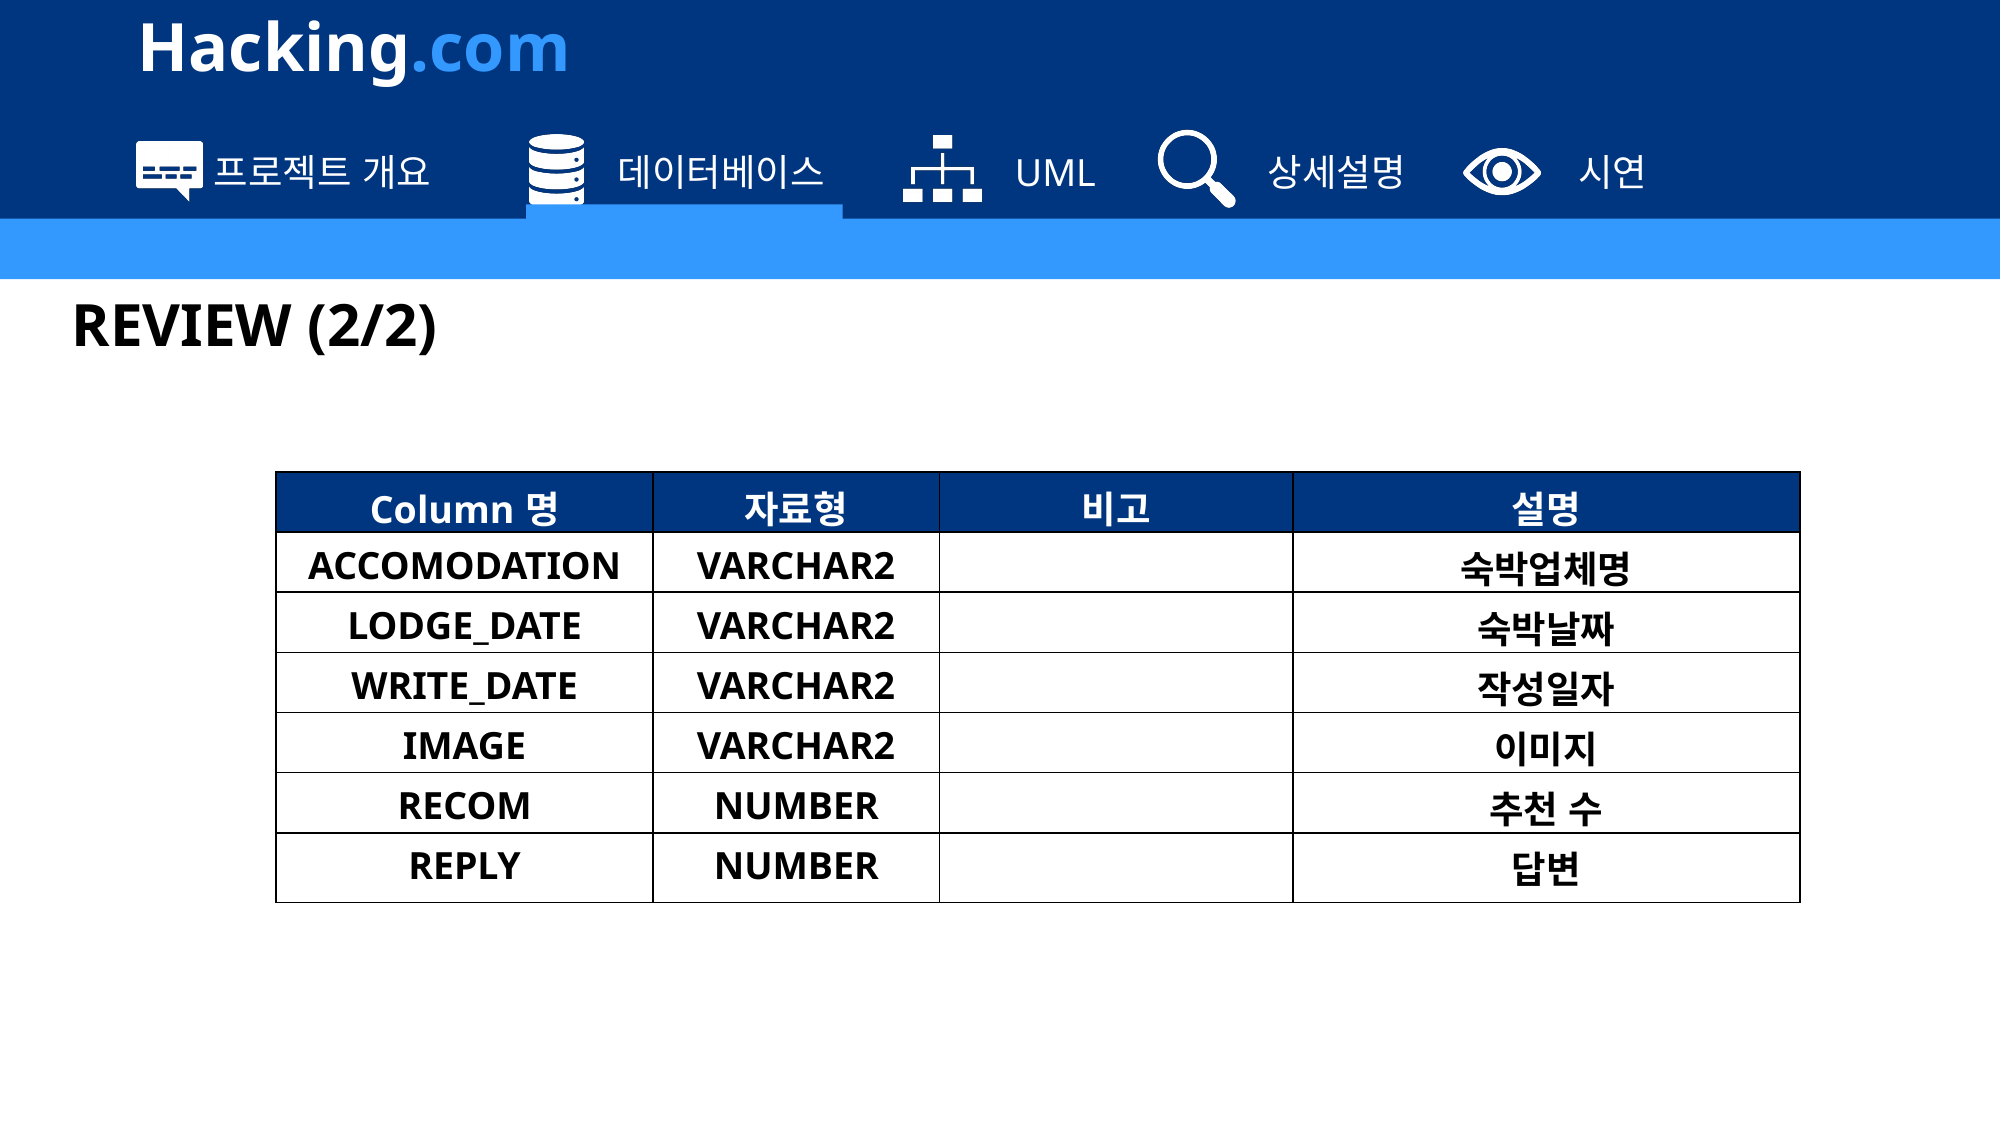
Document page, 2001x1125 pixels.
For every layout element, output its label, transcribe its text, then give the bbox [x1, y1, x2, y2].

table_cell IMAGE [277, 713, 652, 772]
table_cell LODGE_DATE [277, 593, 652, 652]
table_cell [940, 713, 1292, 772]
text_box REVIEW (2/2) [57, 280, 990, 366]
table_cell REPLY [277, 834, 652, 902]
table_cell VARCHAR2 [654, 593, 939, 652]
table_cell 답변 [1294, 834, 1799, 902]
table_cell [940, 834, 1292, 902]
table_cell 이미지 [1294, 713, 1799, 772]
table_cell RECOM [277, 773, 652, 832]
table_cell 추천 수 [1294, 773, 1799, 832]
table_cell 작성일자 [1294, 653, 1799, 712]
table_cell NUMBER [654, 834, 939, 902]
table_cell VARCHAR2 [654, 533, 939, 591]
table_header 설명 [1294, 473, 1799, 531]
table_header 자료형 [654, 473, 939, 531]
table_cell [940, 593, 1292, 652]
table_cell WRITE_DATE [277, 653, 652, 712]
table_cell [940, 653, 1292, 712]
table_header Column명 [277, 473, 652, 531]
table_cell ACCOMODATION [277, 533, 652, 591]
table_cell VARCHAR2 [654, 653, 939, 712]
text_box [0, 219, 2000, 280]
table_cell VARCHAR2 [654, 713, 939, 772]
table_cell [940, 533, 1292, 591]
table_header 비고 [940, 473, 1292, 531]
picture [0, 0, 2000, 219]
table_cell NUMBER [654, 773, 939, 832]
table_cell 숙박업체명 [1294, 533, 1799, 591]
table_cell [940, 773, 1292, 832]
table_cell 숙박날짜 [1294, 593, 1799, 652]
